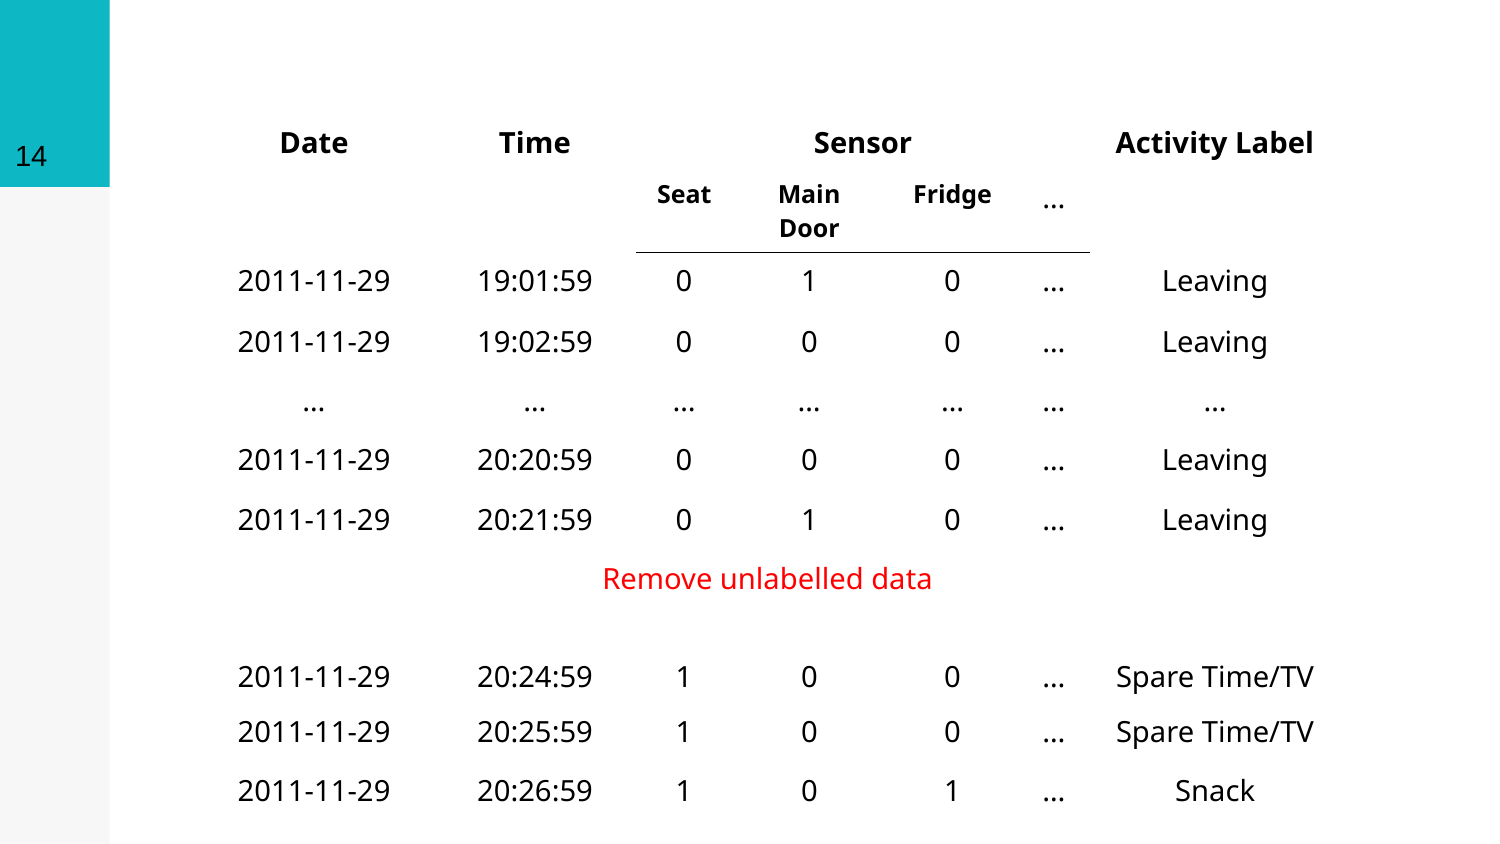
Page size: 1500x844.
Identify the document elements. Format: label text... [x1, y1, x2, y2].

table_cell … [1018, 649, 1090, 703]
table_cell 2011-11-29 [195, 432, 434, 491]
table_cell 1 [636, 703, 732, 763]
table_cell 20:21:59 [434, 491, 636, 550]
table_cell 20:26:59 [434, 763, 636, 822]
table_cell 0 [732, 432, 887, 491]
table_cell Leaving [1090, 432, 1340, 491]
table_cell … [1018, 491, 1090, 550]
table_cell 19:01:59 [434, 253, 636, 314]
table_cell … [1018, 253, 1090, 314]
table_cell … [1090, 373, 1340, 432]
table_cell 20:24:59 [434, 649, 636, 703]
table_header Date [195, 115, 434, 253]
table_cell 0 [732, 763, 887, 822]
table_cell Seat [636, 169, 732, 252]
table_cell 0 [636, 253, 732, 314]
table_cell 0 [732, 703, 887, 763]
table_cell Main Door [732, 169, 887, 252]
table_cell 0 [636, 314, 732, 373]
table_cell 20:20:59 [434, 432, 636, 491]
table_cell 2011-11-29 [195, 253, 434, 314]
table_cell 0 [887, 314, 1018, 373]
table_cell 2011-11-29 [195, 649, 434, 703]
table_cell 20:25:59 [434, 703, 636, 763]
table_cell … [1018, 703, 1090, 763]
table_cell 2011-11-29 [195, 314, 434, 373]
table_cell Leaving [1090, 314, 1340, 373]
table_cell 1 [636, 649, 732, 703]
table_cell Fridge [887, 169, 1018, 252]
table_cell 0 [636, 432, 732, 491]
table_cell 0 [636, 491, 732, 550]
table_cell 0 [887, 491, 1018, 550]
table_cell Spare Time/TV [1090, 649, 1340, 703]
table_cell 0 [887, 703, 1018, 763]
table_cell Spare Time/TV [1090, 703, 1340, 763]
table_cell Remove unlabelled data [195, 550, 1340, 649]
table_cell Leaving [1090, 491, 1340, 550]
table_cell … [732, 373, 887, 432]
slide_number 14 [0, 0, 110, 187]
table_cell … [195, 373, 434, 432]
table_cell 2011-11-29 [195, 703, 434, 763]
table_cell … [1018, 314, 1090, 373]
table_cell … [1018, 763, 1090, 822]
table_cell 0 [887, 253, 1018, 314]
table_cell 2011-11-29 [195, 491, 434, 550]
table_cell Snack [1090, 763, 1340, 822]
table_cell Leaving [1090, 253, 1340, 314]
table_cell … [887, 373, 1018, 432]
table_cell 1 [732, 253, 887, 314]
table_cell 0 [732, 649, 887, 703]
table_cell … [1018, 432, 1090, 491]
table_cell 0 [732, 314, 887, 373]
table_cell 2011-11-29 [195, 763, 434, 822]
table_cell … [1018, 169, 1090, 252]
table_cell 0 [887, 432, 1018, 491]
table_cell … [1018, 373, 1090, 432]
table_cell 1 [636, 763, 732, 822]
table_cell … [434, 373, 636, 432]
table_cell 0 [887, 649, 1018, 703]
table_cell 1 [887, 763, 1018, 822]
table_header Sensor [636, 115, 1090, 169]
table_header Activity Label [1090, 115, 1340, 253]
table_cell 19:02:59 [434, 314, 636, 373]
table_cell 1 [732, 491, 887, 550]
table_cell … [636, 373, 732, 432]
table_header Time [434, 115, 636, 253]
